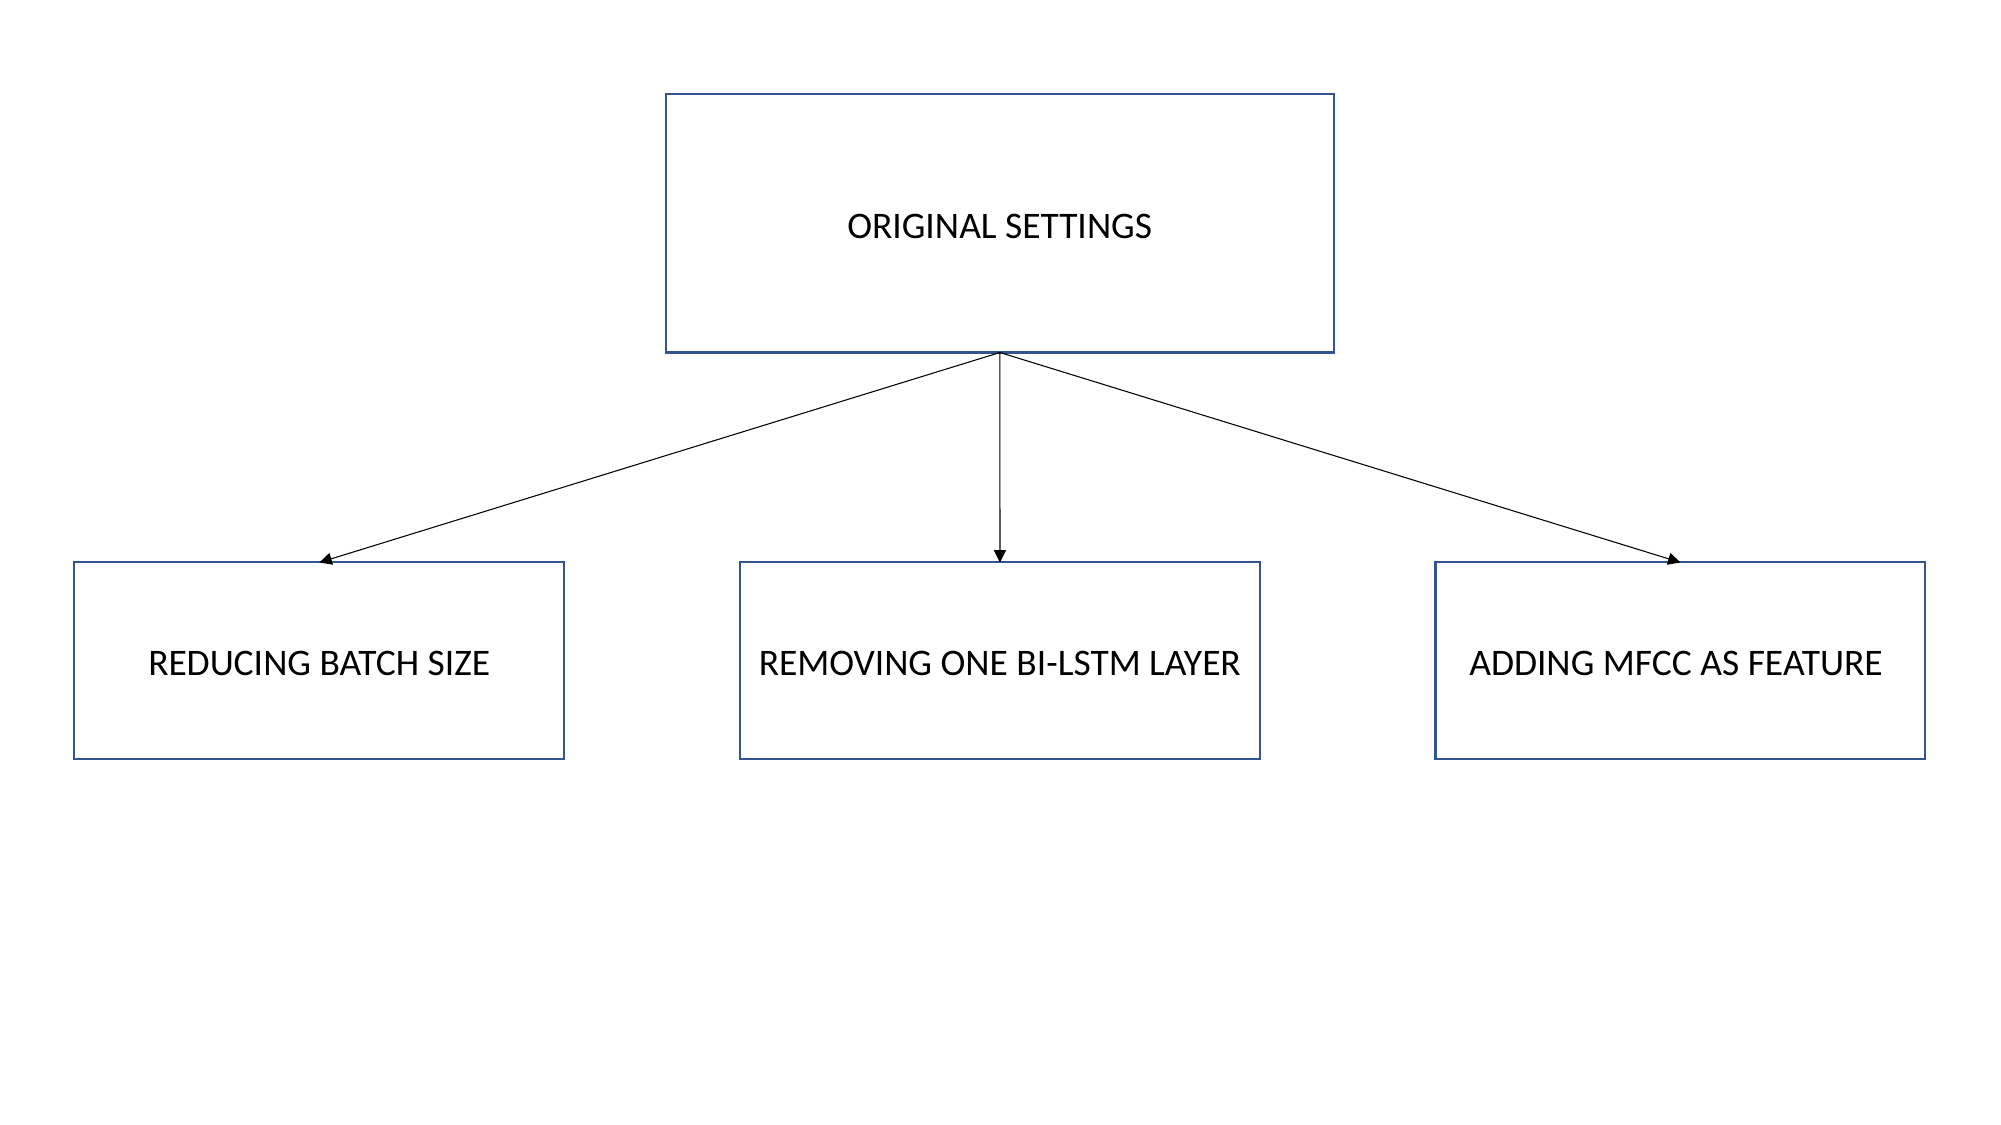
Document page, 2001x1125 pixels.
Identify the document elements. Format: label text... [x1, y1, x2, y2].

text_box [319, 352, 999, 563]
text_box ORIGINAL SETTINGS [665, 93, 1335, 352]
text_box ADDING MFCC AS FEATURE [1434, 561, 1926, 760]
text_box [999, 352, 1681, 563]
text_box REDUCING BATCH SIZE [73, 561, 565, 760]
text_box REMOVING ONE BI-LSTM LAYER [739, 563, 1261, 760]
